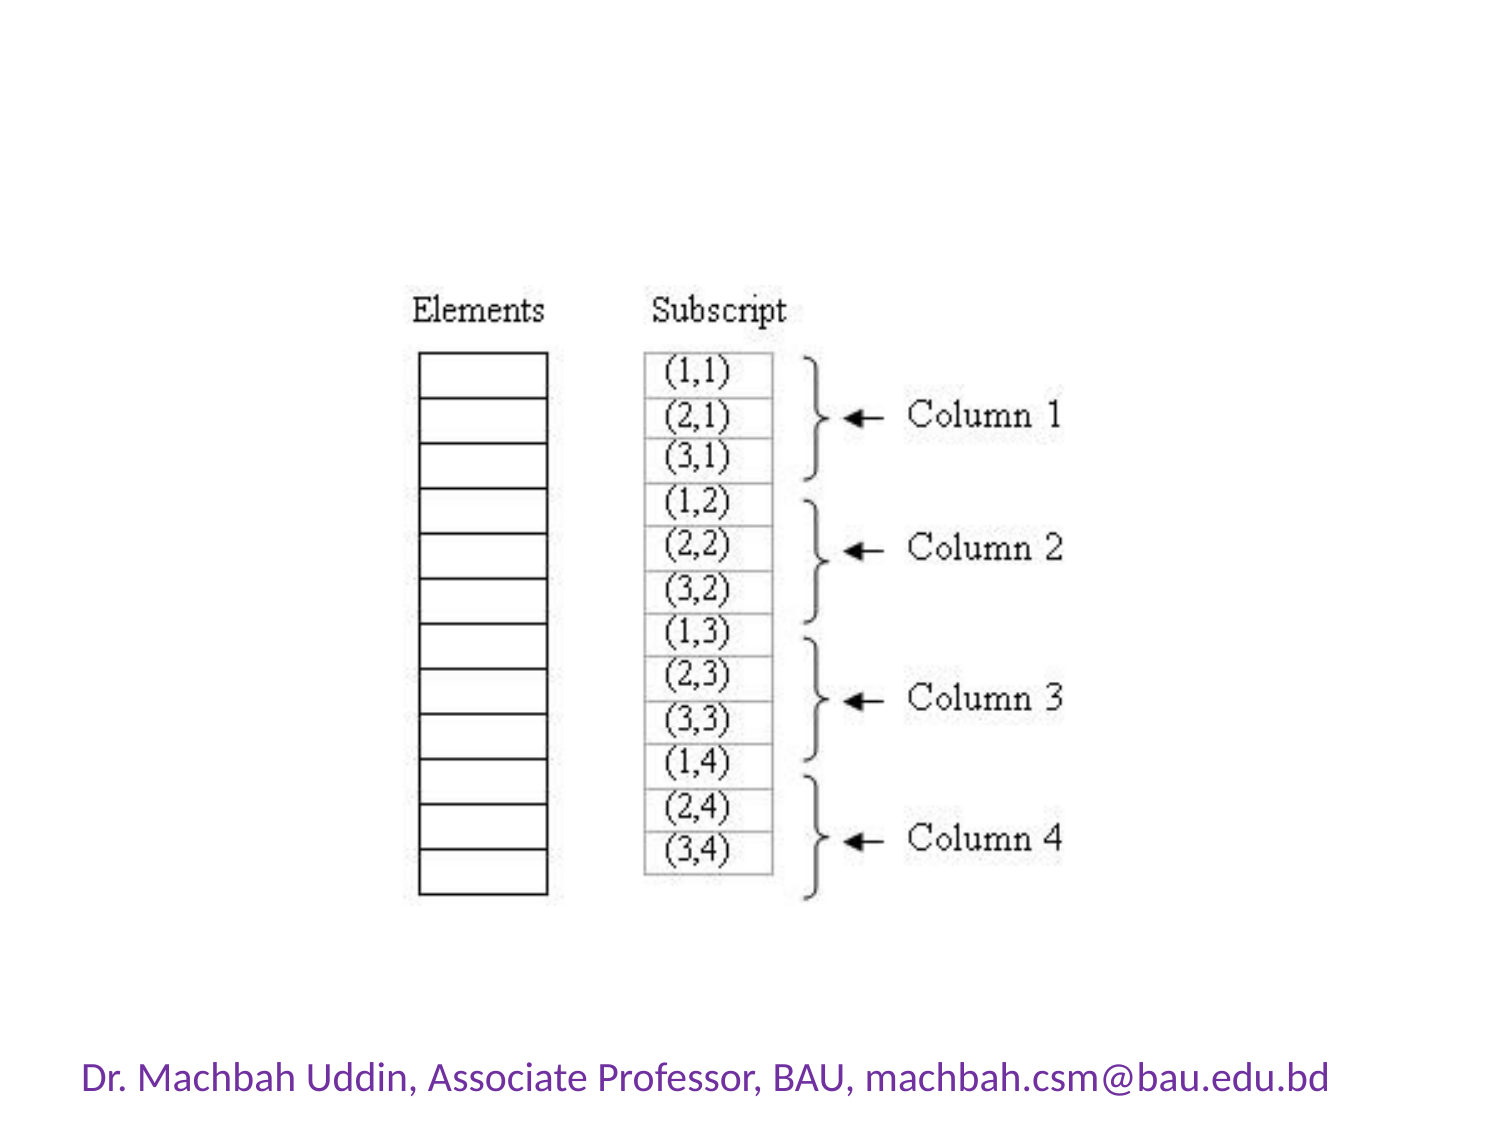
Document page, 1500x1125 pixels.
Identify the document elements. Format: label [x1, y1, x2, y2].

picture [364, 285, 1150, 919]
